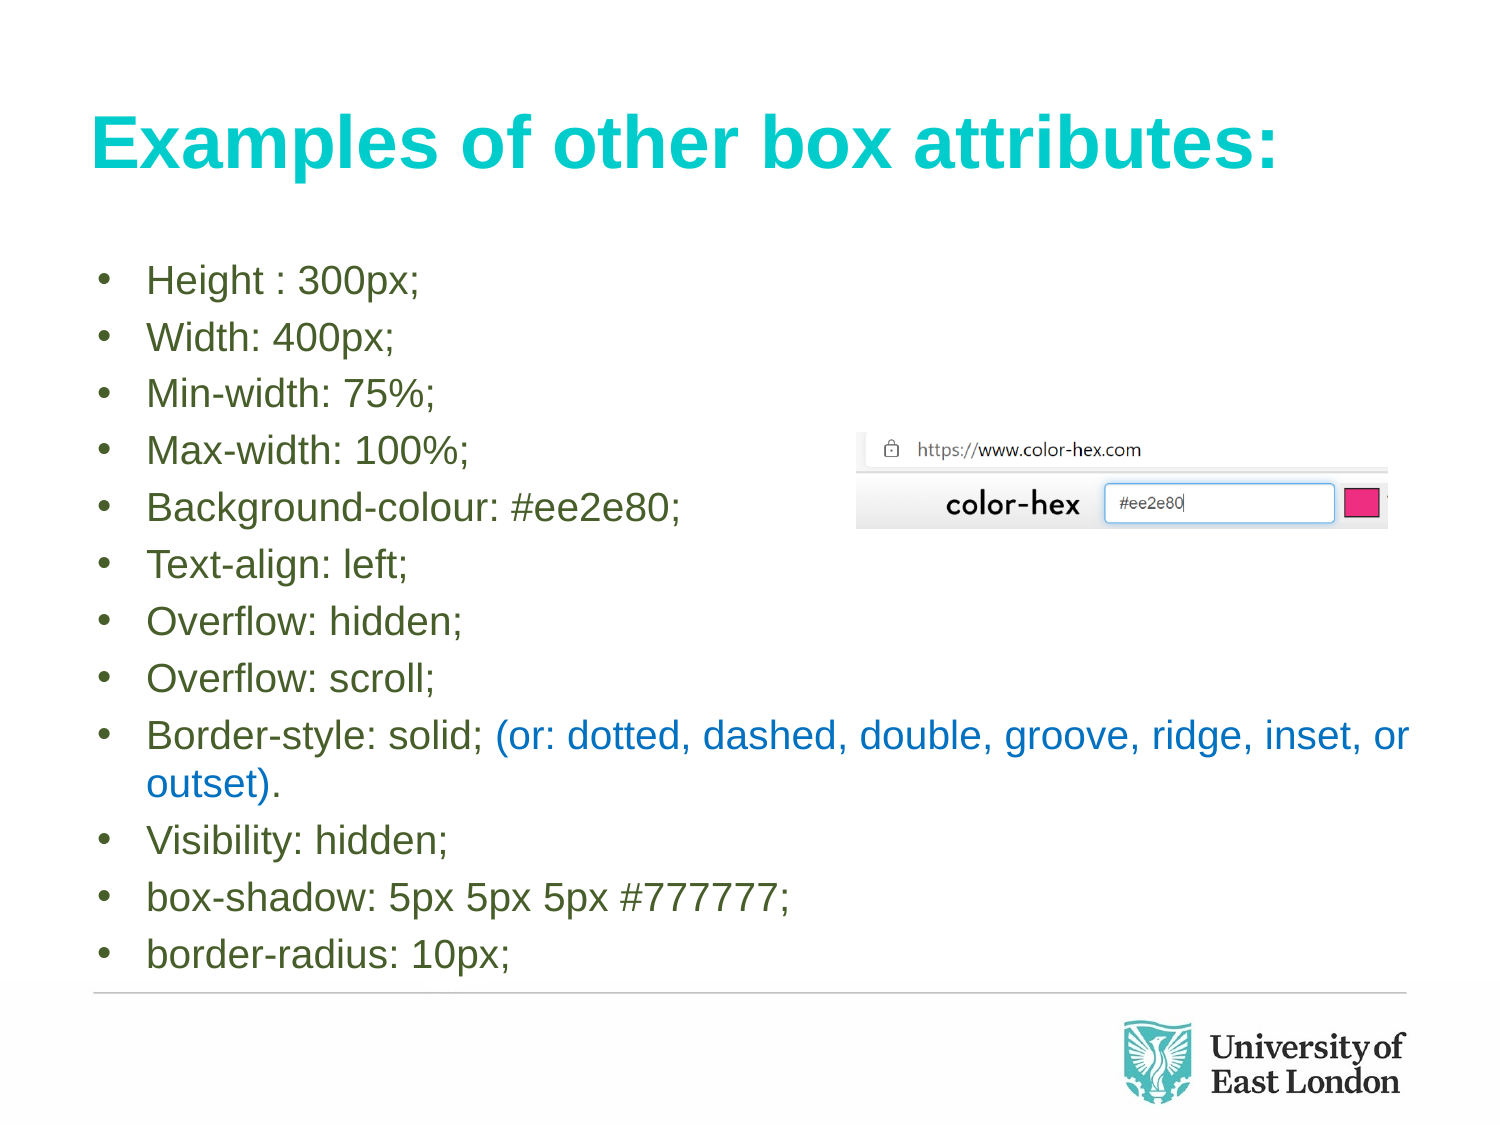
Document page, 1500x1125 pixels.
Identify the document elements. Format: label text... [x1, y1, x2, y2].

list Height : 300px; Width: 400px; Min-width: 75%; Max-width: 100%; Background-colour: #ee2e80; Text-align: left; Overflow: hidden; Overflow: scroll; Border-style: solid; (or: dotted, dashed, double, groove, ridge, inset, or outset). Visibility: hidden; box-shadow: 5px 5px 5px #777777; border-radius: 10px; [82, 246, 1432, 989]
text_box [925, 218, 1496, 682]
picture [0, 980, 1500, 1125]
picture [856, 231, 1459, 669]
title Examples of other box attributes: [75, 45, 1425, 233]
